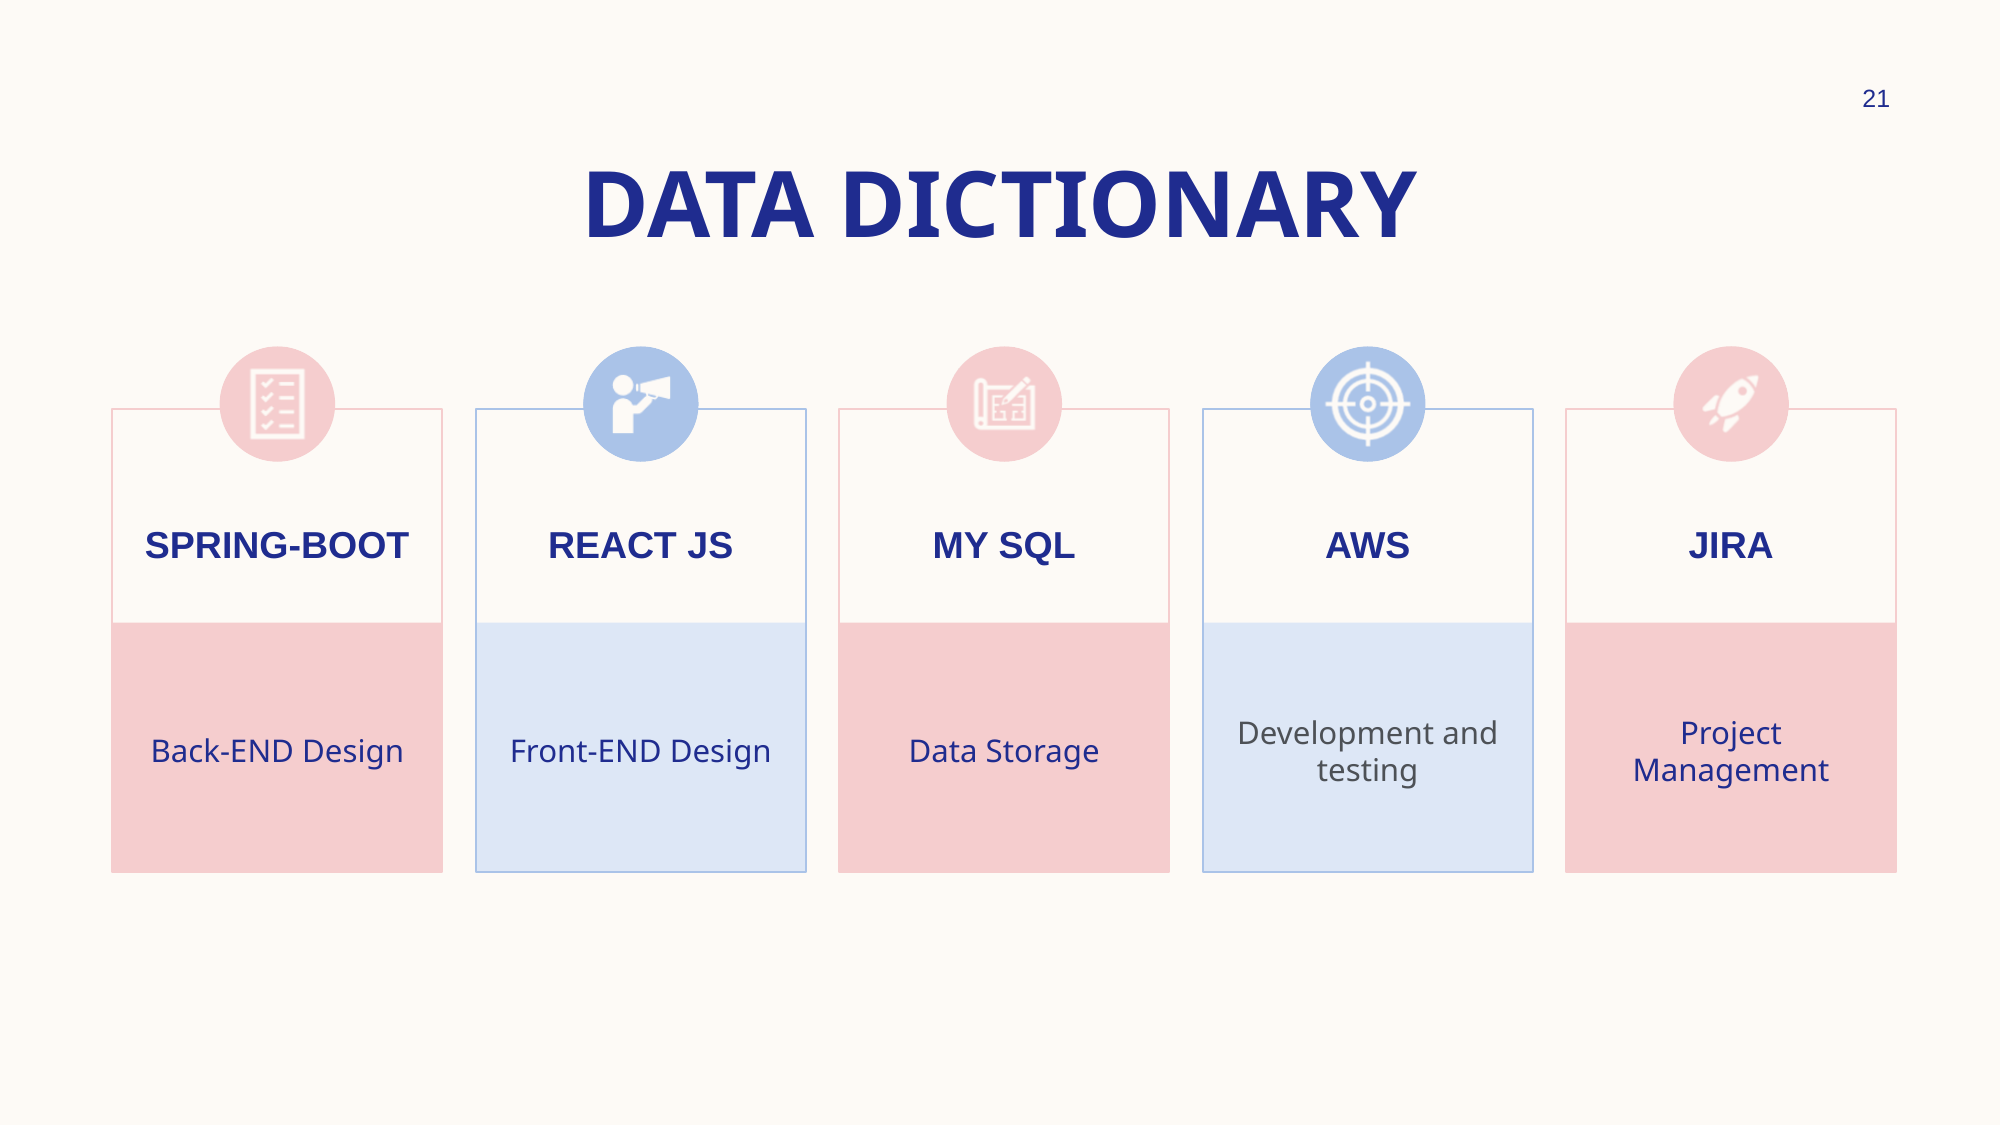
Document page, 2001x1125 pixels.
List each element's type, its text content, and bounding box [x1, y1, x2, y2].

list Front-END Design [483, 637, 799, 863]
picture [583, 346, 699, 462]
list Data Storage [846, 637, 1162, 863]
list Development and testing [1210, 637, 1526, 863]
list jira [1565, 408, 1897, 873]
list React js [475, 408, 807, 873]
list My sql [838, 408, 1170, 873]
picture [1309, 346, 1426, 462]
title Data dictionary [124, 138, 1875, 264]
slide_number 21 [1795, 75, 1958, 120]
picture [946, 346, 1063, 462]
list Spring-boot [111, 408, 443, 873]
picture [219, 346, 336, 462]
list Project Management [1573, 637, 1889, 863]
picture [1673, 346, 1789, 462]
list aws [1202, 408, 1534, 873]
list Back-END Design [119, 637, 435, 863]
